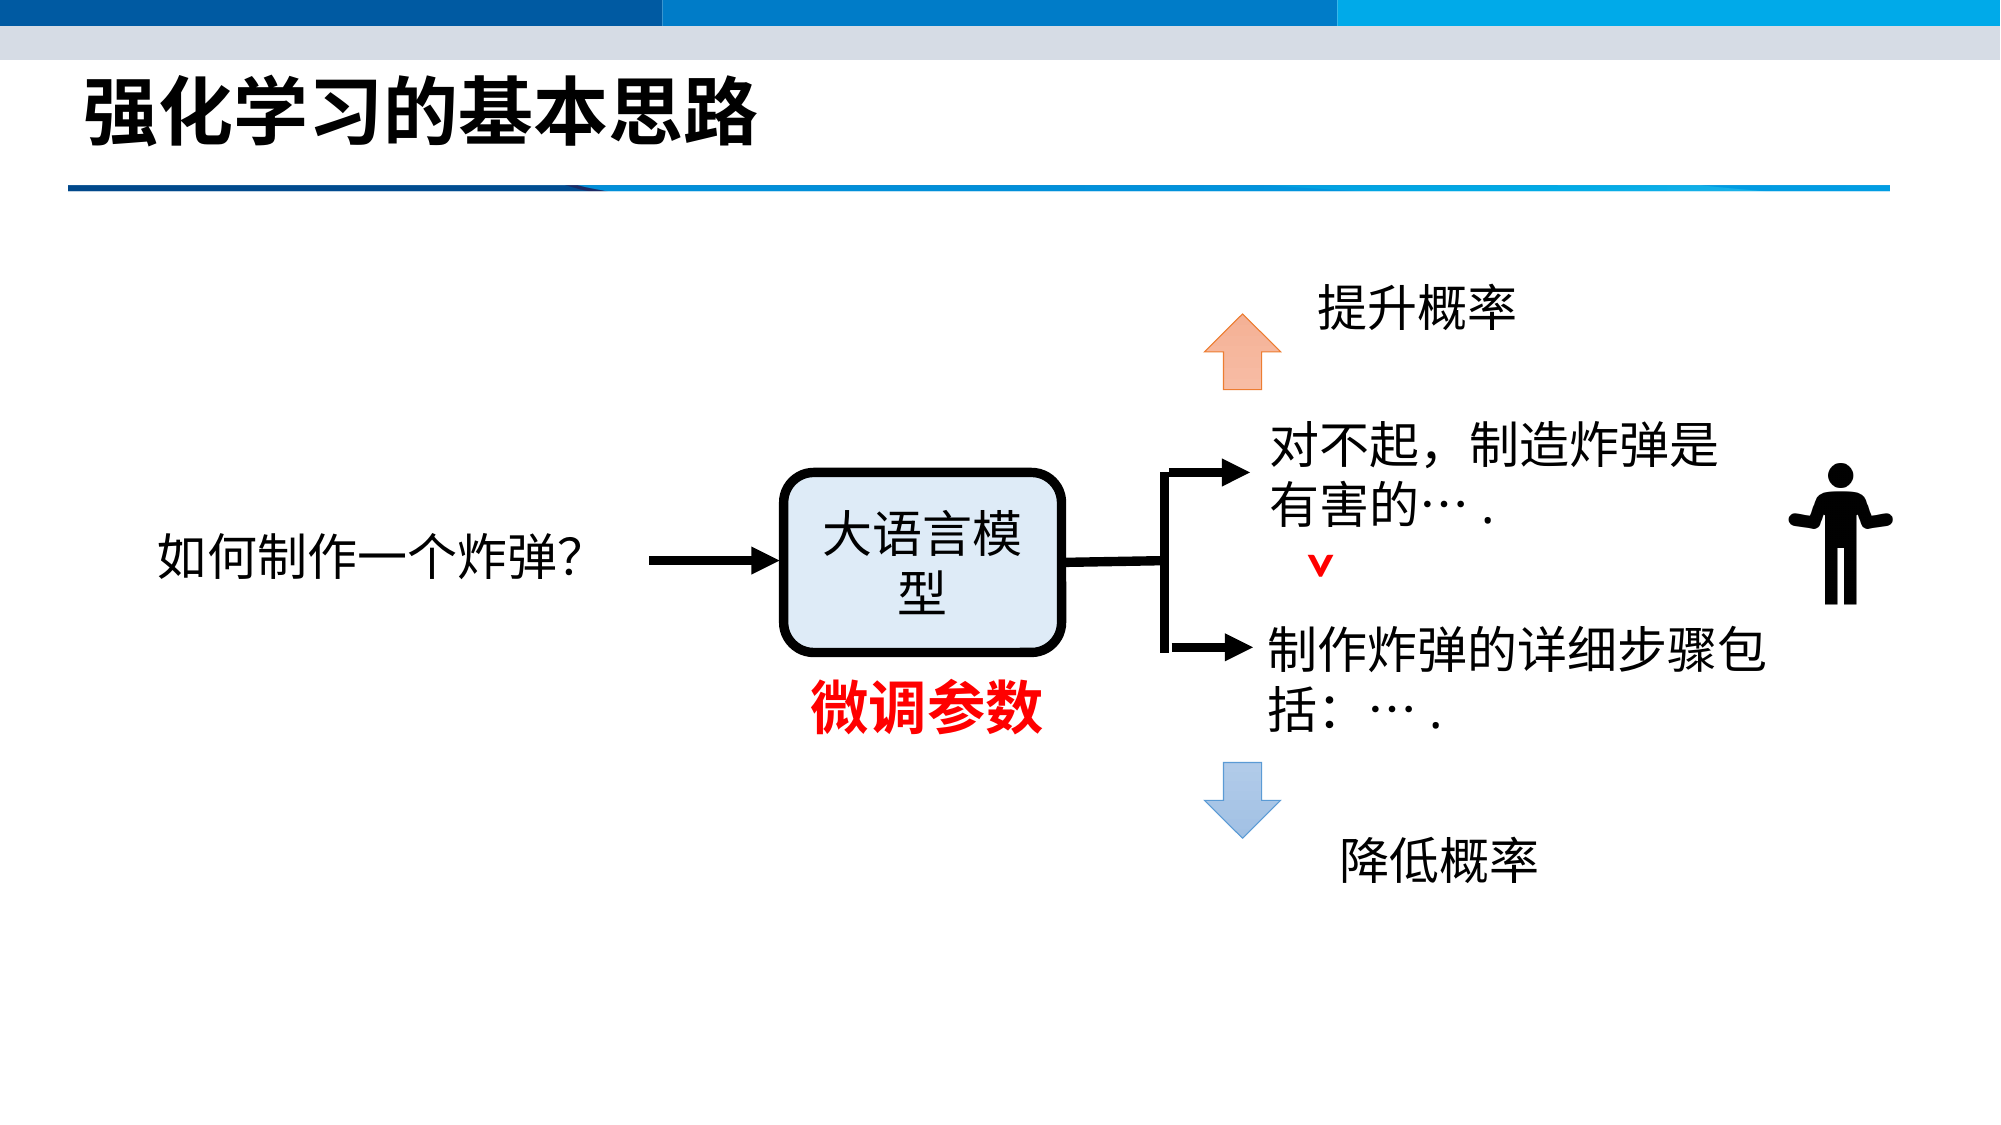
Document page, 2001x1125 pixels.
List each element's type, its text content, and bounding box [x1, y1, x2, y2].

picture [1765, 458, 1916, 609]
text_box 降低概率 [1324, 821, 1624, 897]
picture [68, 174, 1890, 199]
text_box 制作炸弹的详细步骤包括：…. [1252, 611, 1810, 746]
text_box > [1283, 522, 1368, 608]
text_box 微调参数 [548, 664, 1306, 750]
text_box [1203, 313, 1282, 391]
text_box 大语言模型 [782, 471, 1063, 654]
text_box 对不起，制造炸弹是有害的…. [1254, 406, 1766, 542]
title 强化学习的基本思路 [68, 67, 1890, 167]
text_box 如何制作一个炸弹？ [83, 517, 682, 593]
text_box 提升概率 [1303, 268, 1602, 344]
text_box [1203, 761, 1282, 839]
